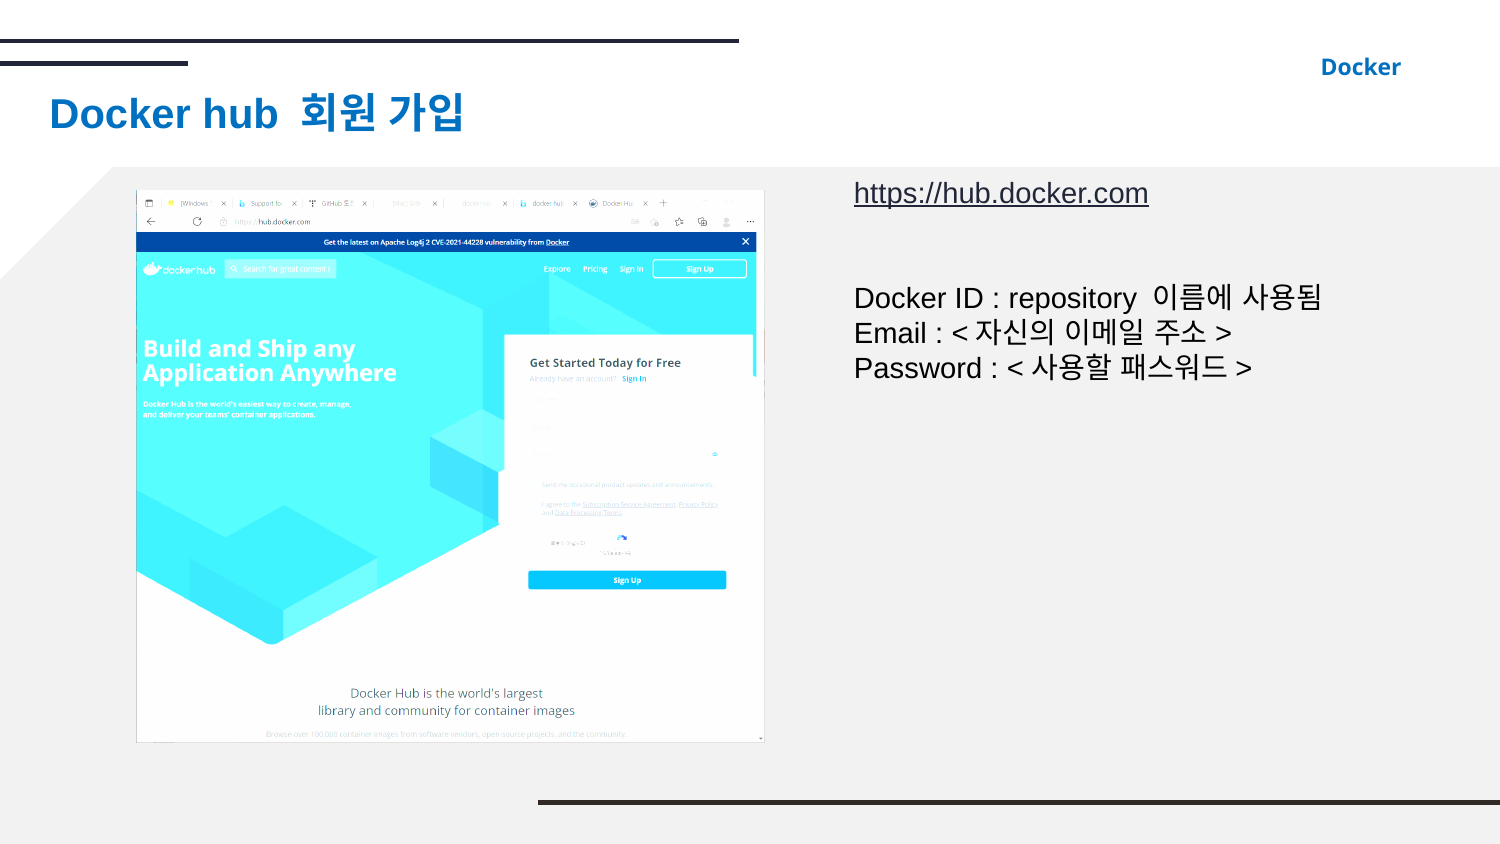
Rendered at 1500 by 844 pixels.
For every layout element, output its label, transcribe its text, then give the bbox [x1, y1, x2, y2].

text_box Docker [977, 42, 1417, 88]
text_box https://hub.docker.com Docker ID : repository 이름에 사용됨 Email : <자신의 이메일 주소> Password : <사용할 패스워드> [839, 166, 1392, 392]
title Docker hub 회원 가입 [34, 88, 1469, 136]
picture [135, 190, 765, 744]
